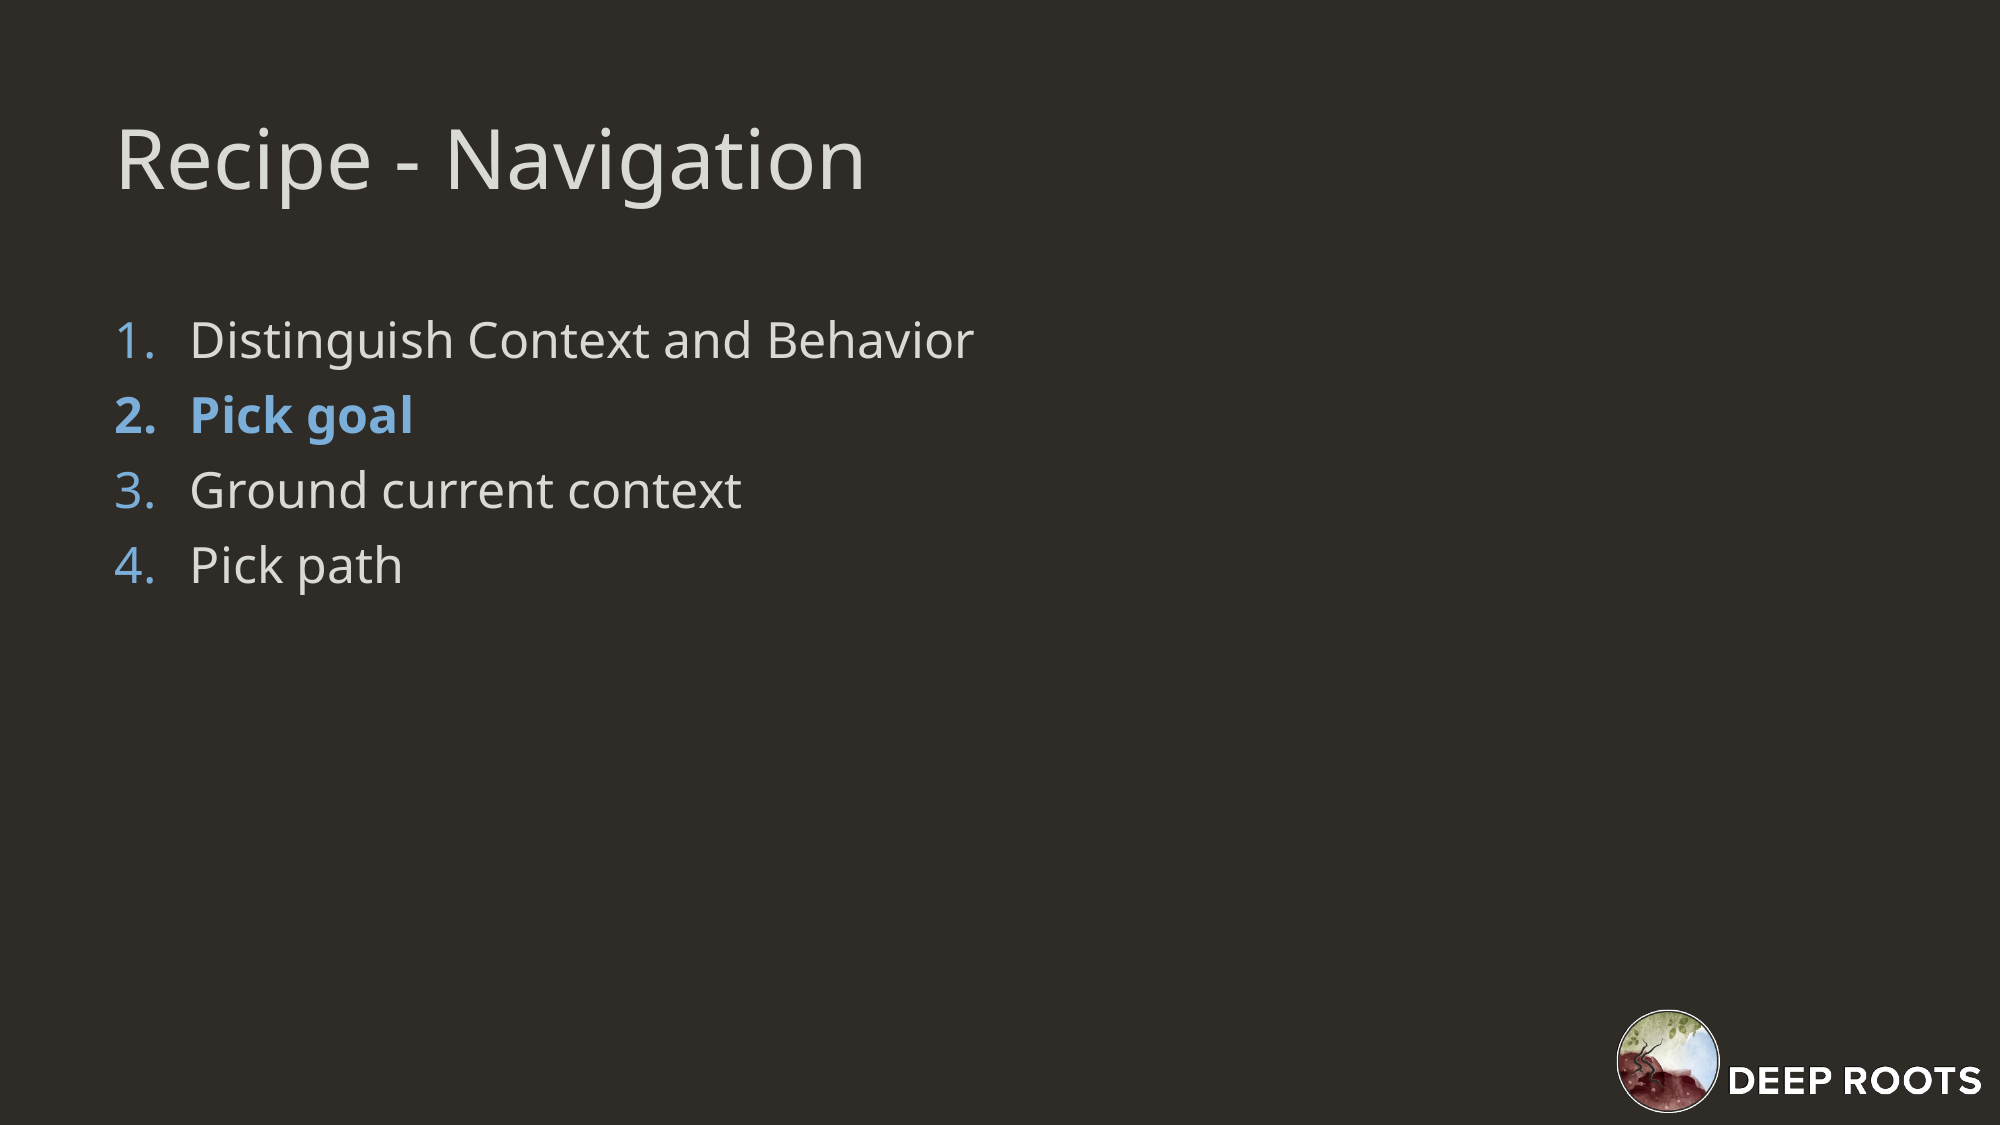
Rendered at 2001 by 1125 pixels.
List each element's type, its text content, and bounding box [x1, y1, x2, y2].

picture [1602, 996, 1994, 1125]
title Recipe - Navigation [99, 73, 1900, 253]
list Distinguish Context and Behavior Pick goal Ground current context Pick path [99, 308, 1900, 975]
